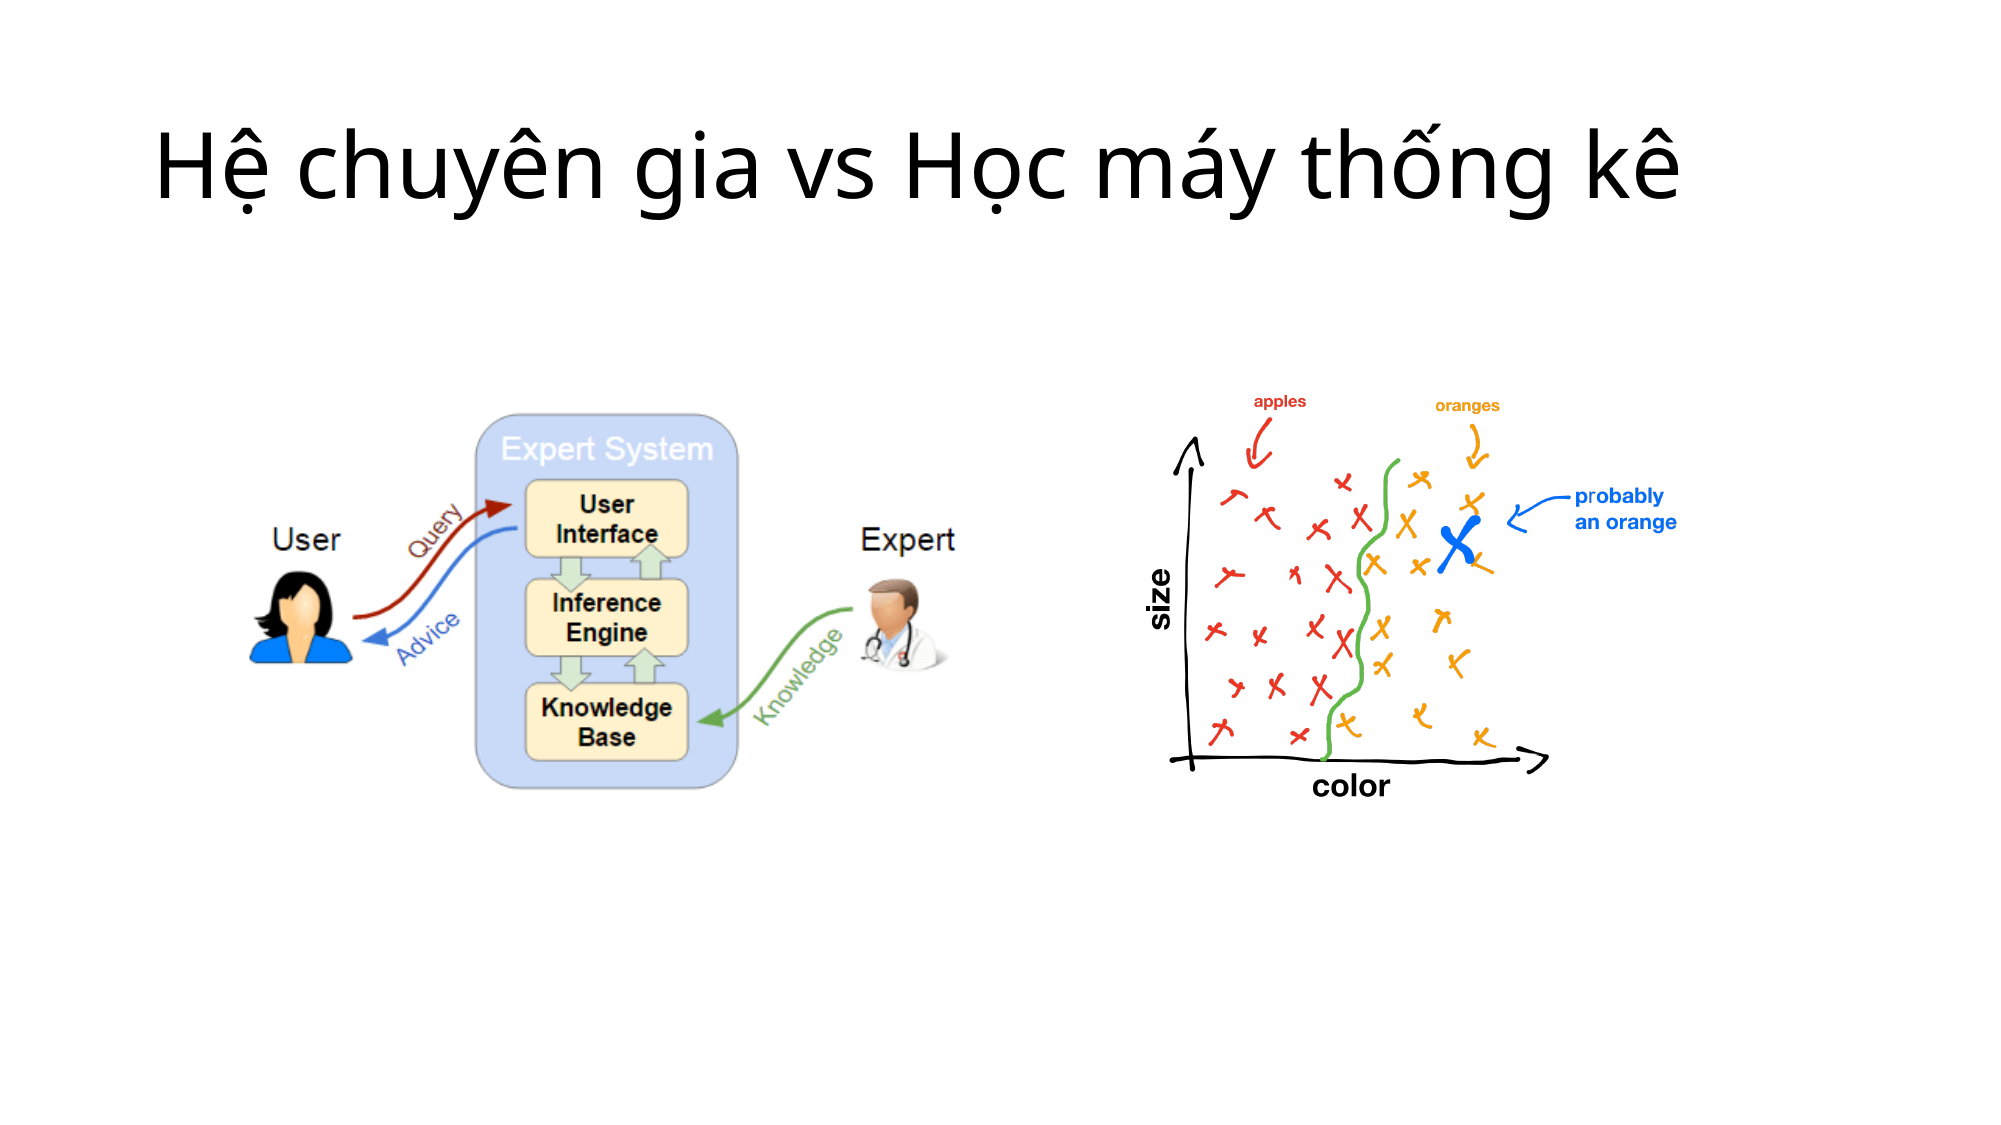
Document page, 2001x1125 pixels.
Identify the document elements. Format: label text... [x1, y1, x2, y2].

title Hệ chuyên gia vs Học máy thống kê [137, 59, 1863, 278]
picture [1141, 392, 1677, 812]
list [214, 393, 1000, 812]
